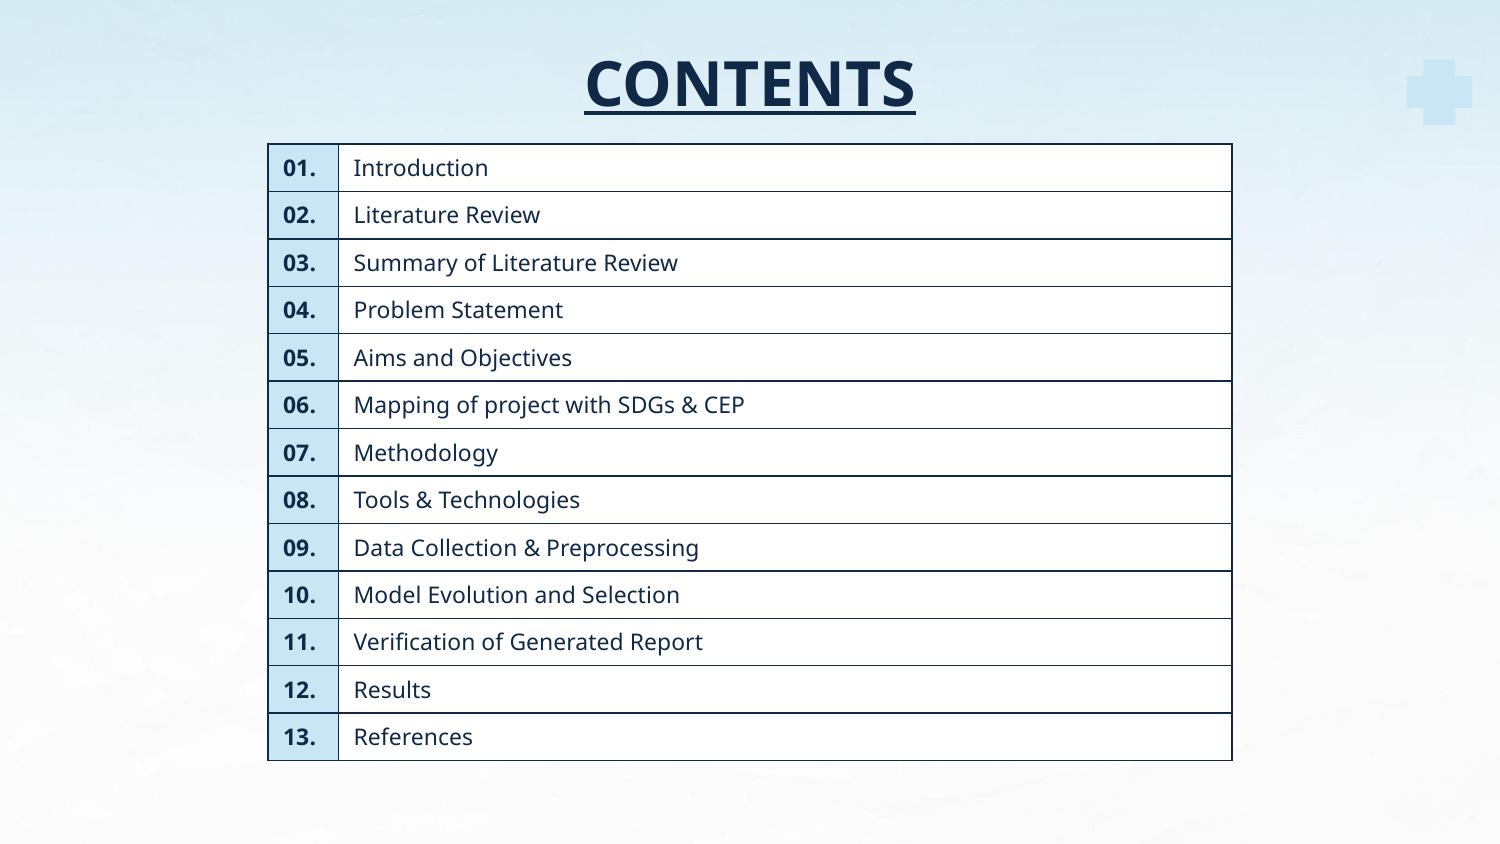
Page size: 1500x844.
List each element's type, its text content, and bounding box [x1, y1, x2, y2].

table_cell 06. [269, 382, 338, 428]
table_cell 08. [269, 477, 338, 523]
title CONTENTS [213, 28, 1287, 123]
table_cell 12. [269, 666, 338, 712]
table_cell Tools & Technologies [339, 477, 1231, 523]
table_cell 13. [269, 714, 338, 760]
table_cell 11. [269, 619, 338, 665]
table_header 01. [269, 145, 338, 191]
table_cell Methodology [339, 429, 1231, 475]
picture [0, 0, 1500, 844]
table_cell Summary of Literature Review [339, 240, 1231, 286]
table_cell Literature Review [339, 192, 1231, 238]
table_cell Problem Statement [339, 287, 1231, 333]
table_cell 04. [269, 287, 338, 333]
table_header Introduction [339, 145, 1231, 191]
table_cell 05. [269, 334, 338, 380]
table_cell Data Collection & Preprocessing [339, 524, 1231, 570]
table_cell Mapping of project with SDGs & CEP [339, 382, 1231, 428]
table_cell 09. [269, 524, 338, 570]
table_cell Results [339, 666, 1231, 712]
table_cell 02. [269, 192, 338, 238]
table_cell Model Evolution and Selection [339, 572, 1231, 618]
table_cell 03. [269, 240, 338, 286]
table_cell References [339, 714, 1231, 760]
table_cell Aims and Objectives [339, 334, 1231, 380]
table_cell 07. [269, 429, 338, 475]
table_cell Verification of Generated Report [339, 619, 1231, 665]
table_cell 10. [269, 572, 338, 618]
